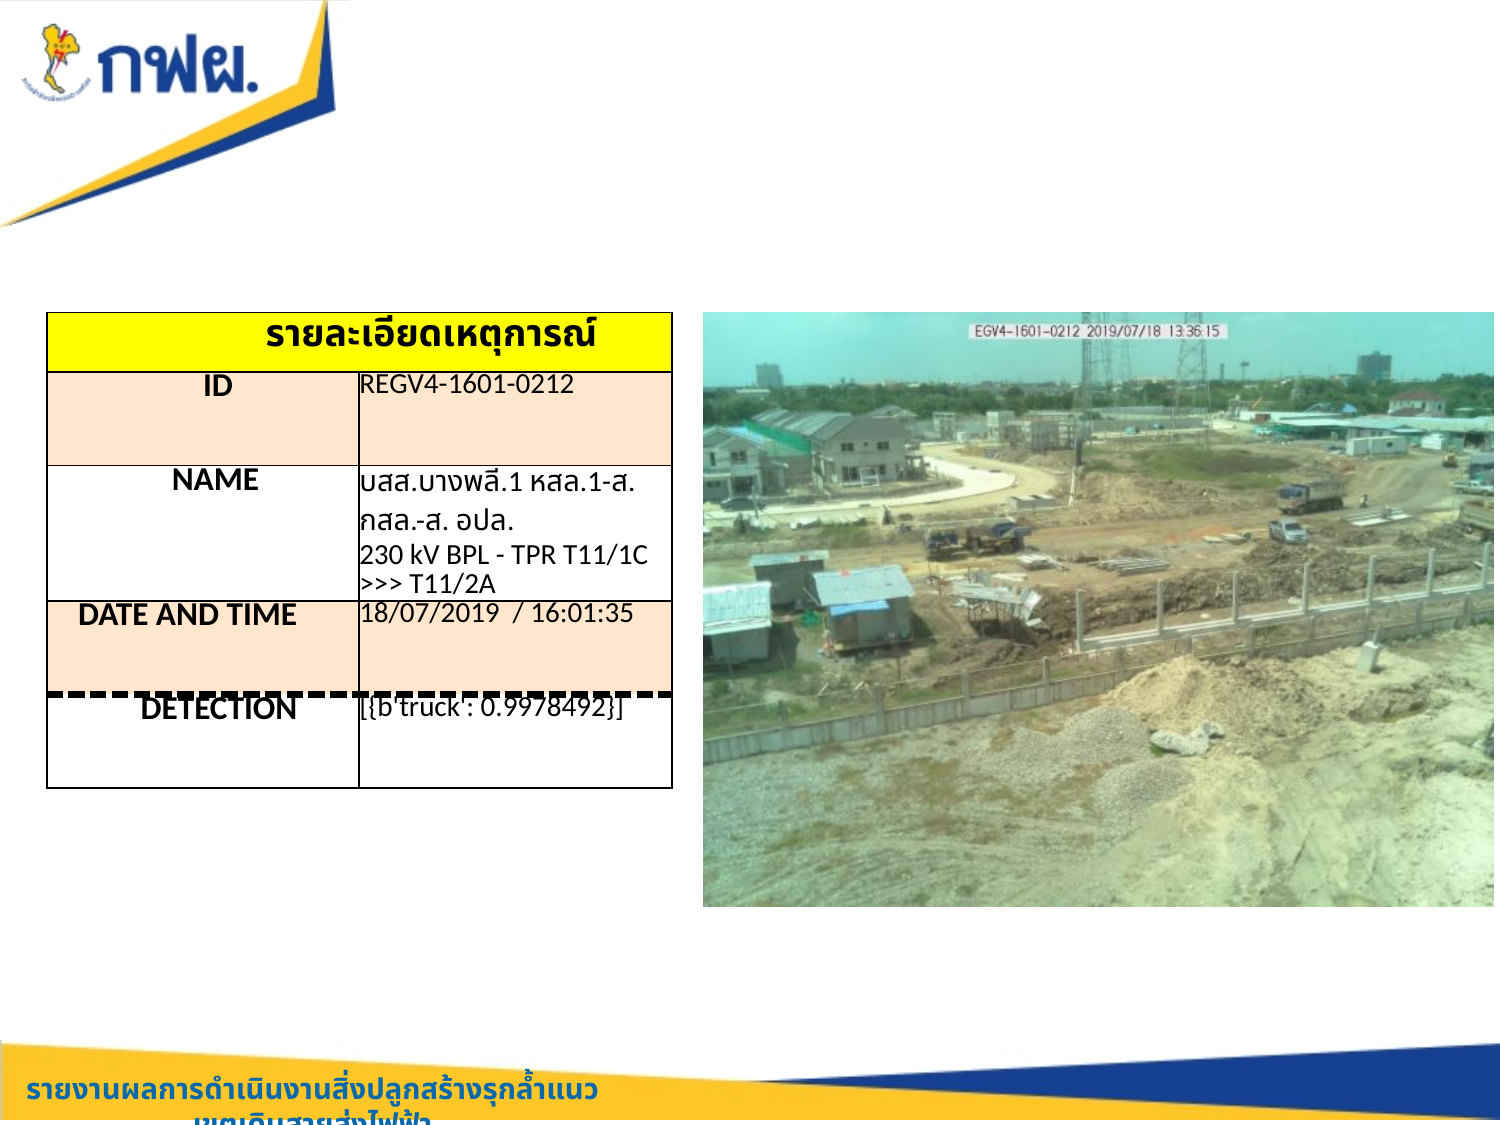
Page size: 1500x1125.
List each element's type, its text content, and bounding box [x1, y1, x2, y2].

table_cell DETECTION [48, 694, 358, 787]
picture [0, 0, 351, 235]
table_cell DATE AND TIME [48, 602, 358, 694]
table_header รายละเอียดเหตุการณ์ [48, 313, 671, 371]
table_cell [{b'truck': 0.9978492}] [360, 694, 671, 787]
table_cell NAME [48, 466, 358, 600]
picture [702, 312, 1494, 907]
table_cell 18/07/2019 / 16:01:35 [360, 602, 671, 694]
table_cell ID [48, 373, 358, 465]
table_cell REGV4-1601-0212 [360, 373, 671, 465]
picture [0, 1040, 1500, 1120]
table_cell บสส.บางพลี.1 หสล.1-ส. กสล.-ส. อปล. 230 kV BPL - TPR T11/1C >>> T11/2A [360, 466, 671, 600]
